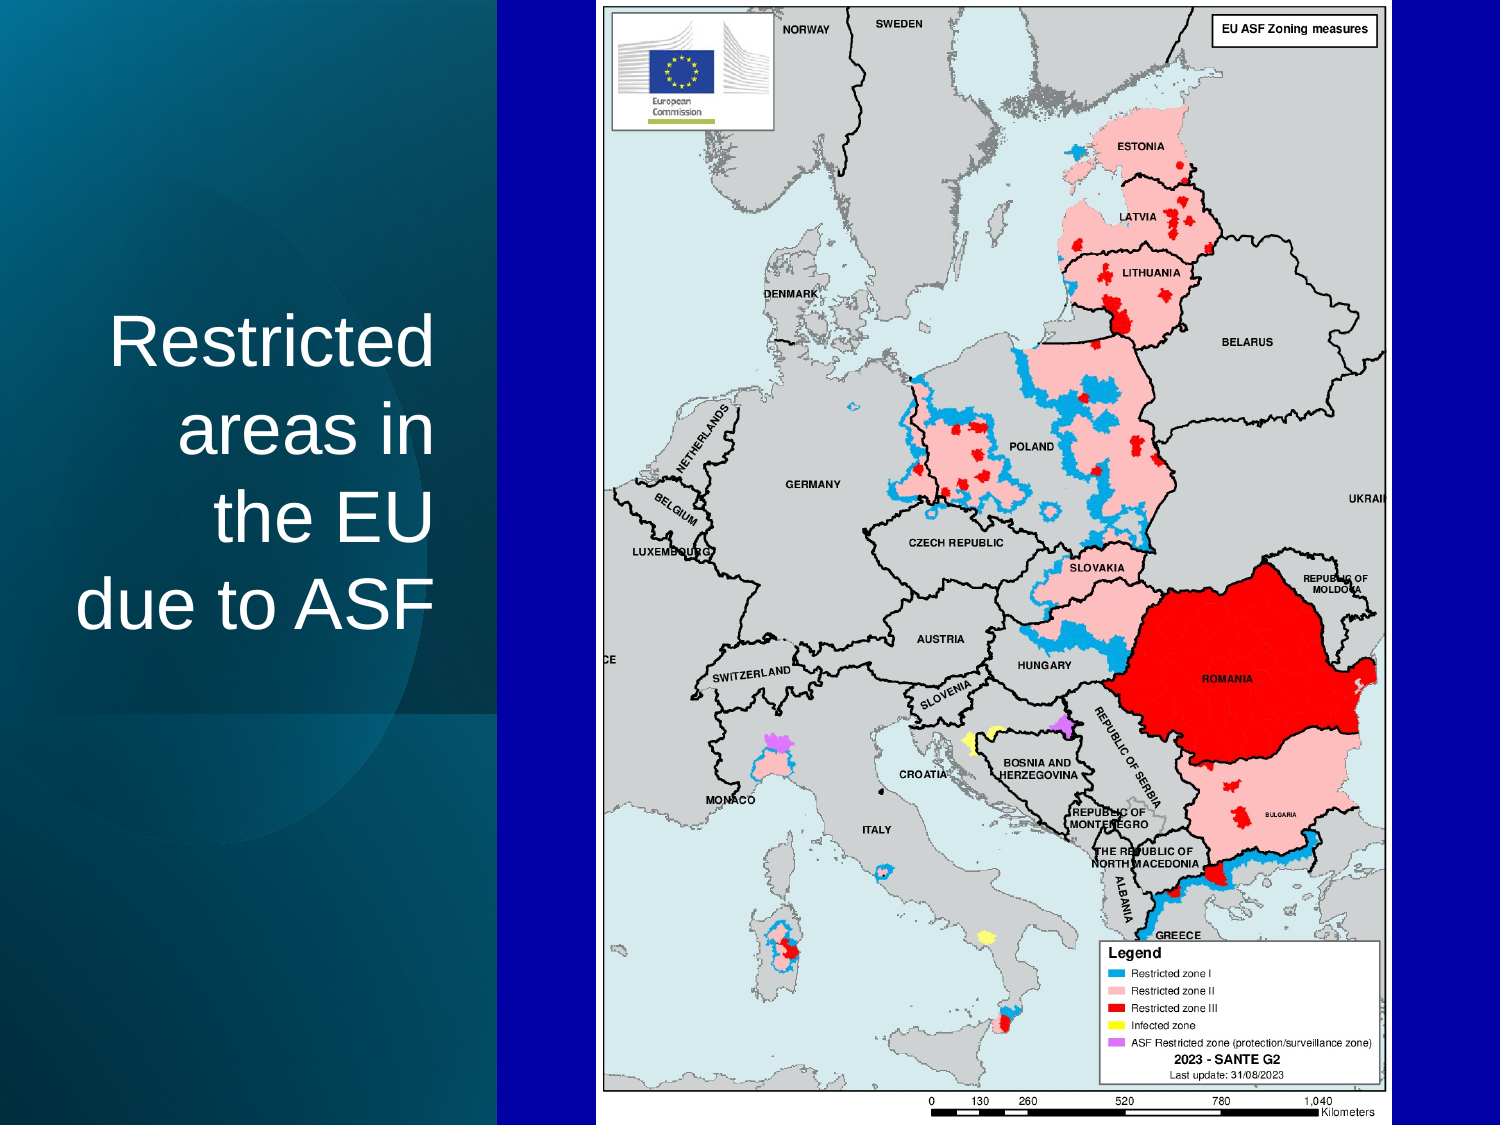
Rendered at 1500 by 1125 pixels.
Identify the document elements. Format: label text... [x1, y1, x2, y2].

picture [596, 0, 1392, 1125]
title Restricted areas in the EU due to ASF [57, 96, 452, 652]
text_box [0, 0, 498, 1124]
text_box [1392, 0, 1500, 1125]
text_box [498, 0, 596, 1125]
